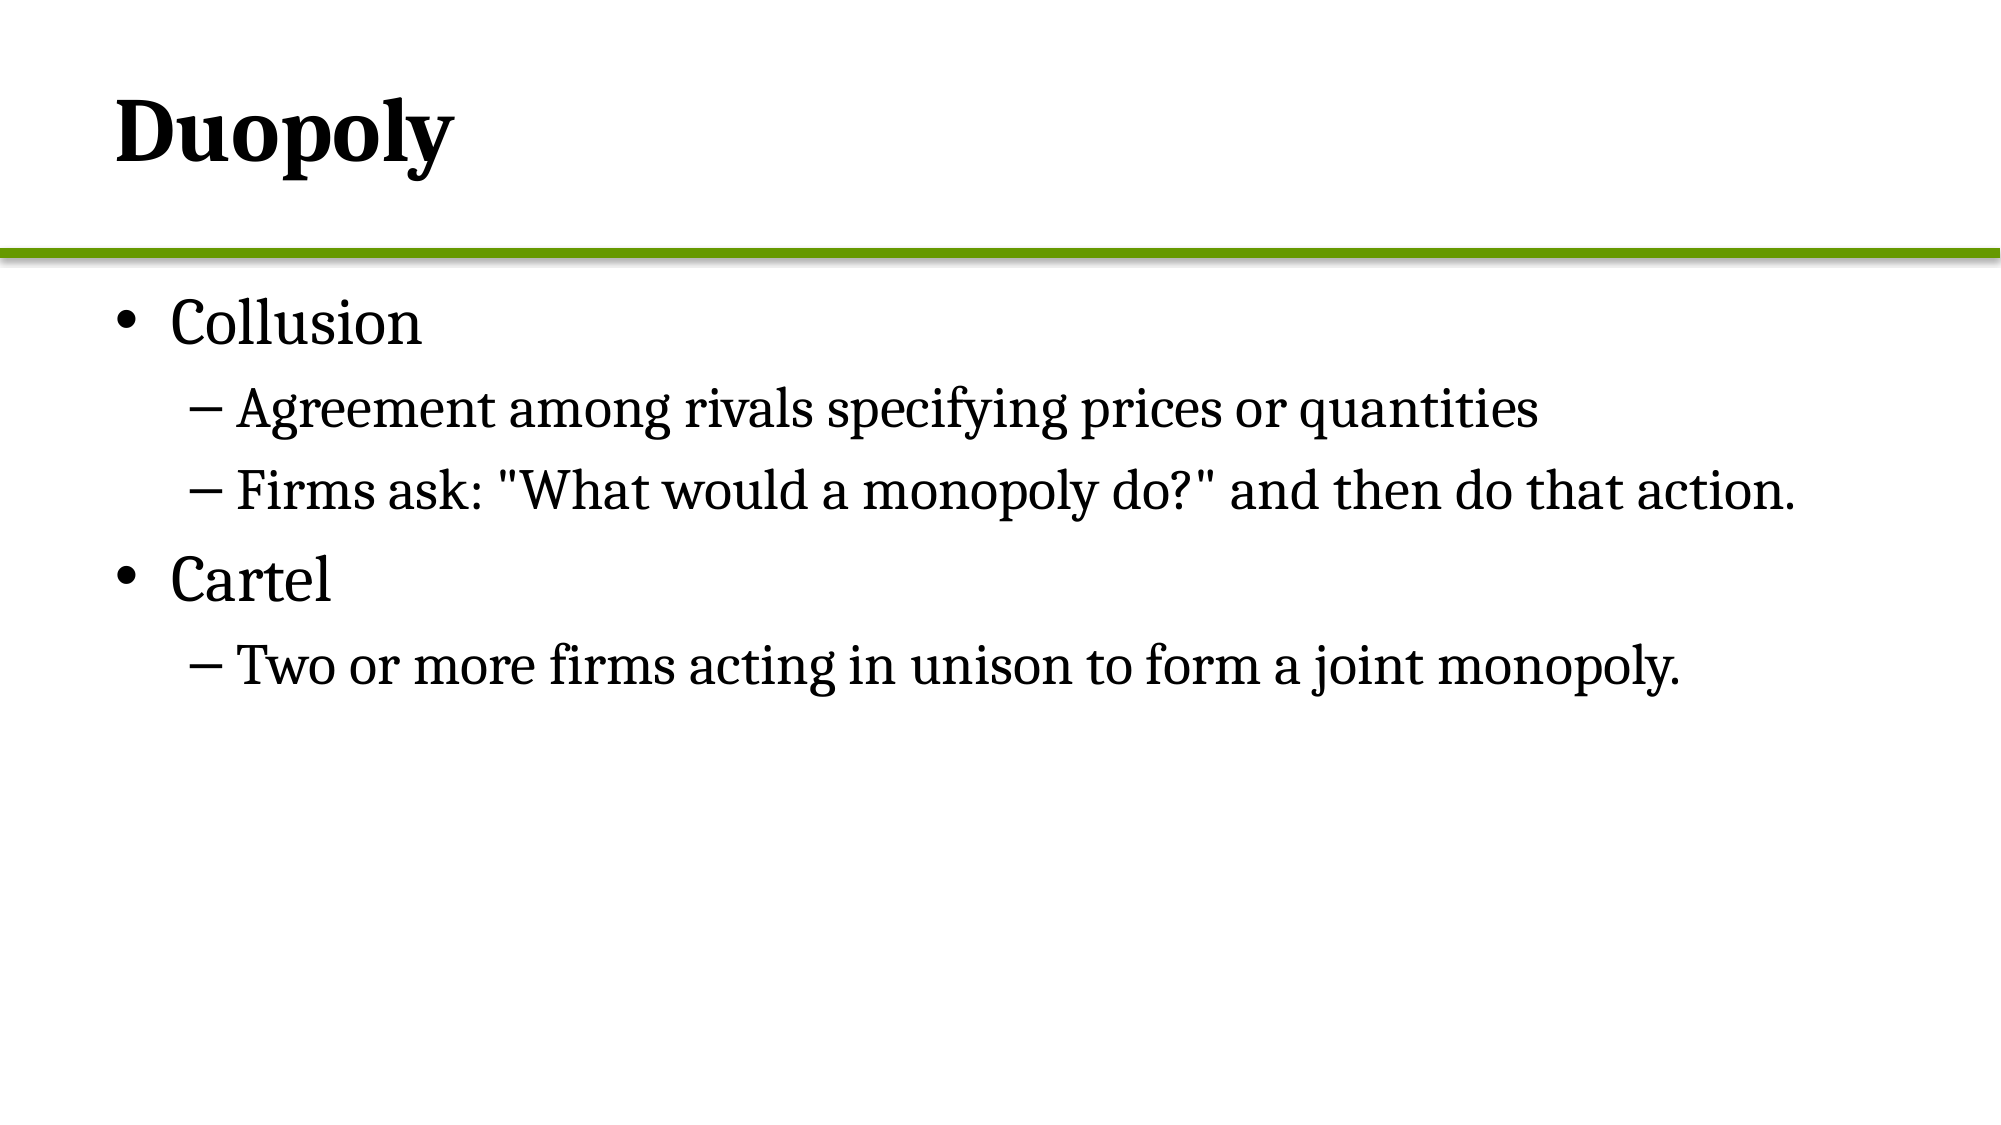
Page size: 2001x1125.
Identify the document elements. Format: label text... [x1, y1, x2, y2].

list Collusion Agreement among rivals specifying prices or quantities Firms ask: "What would a monopoly do?" and then do that action. Cartel Two or more firms acting in unison to form a joint monopoly. [99, 270, 1900, 1074]
title Duopoly [99, 0, 1900, 251]
